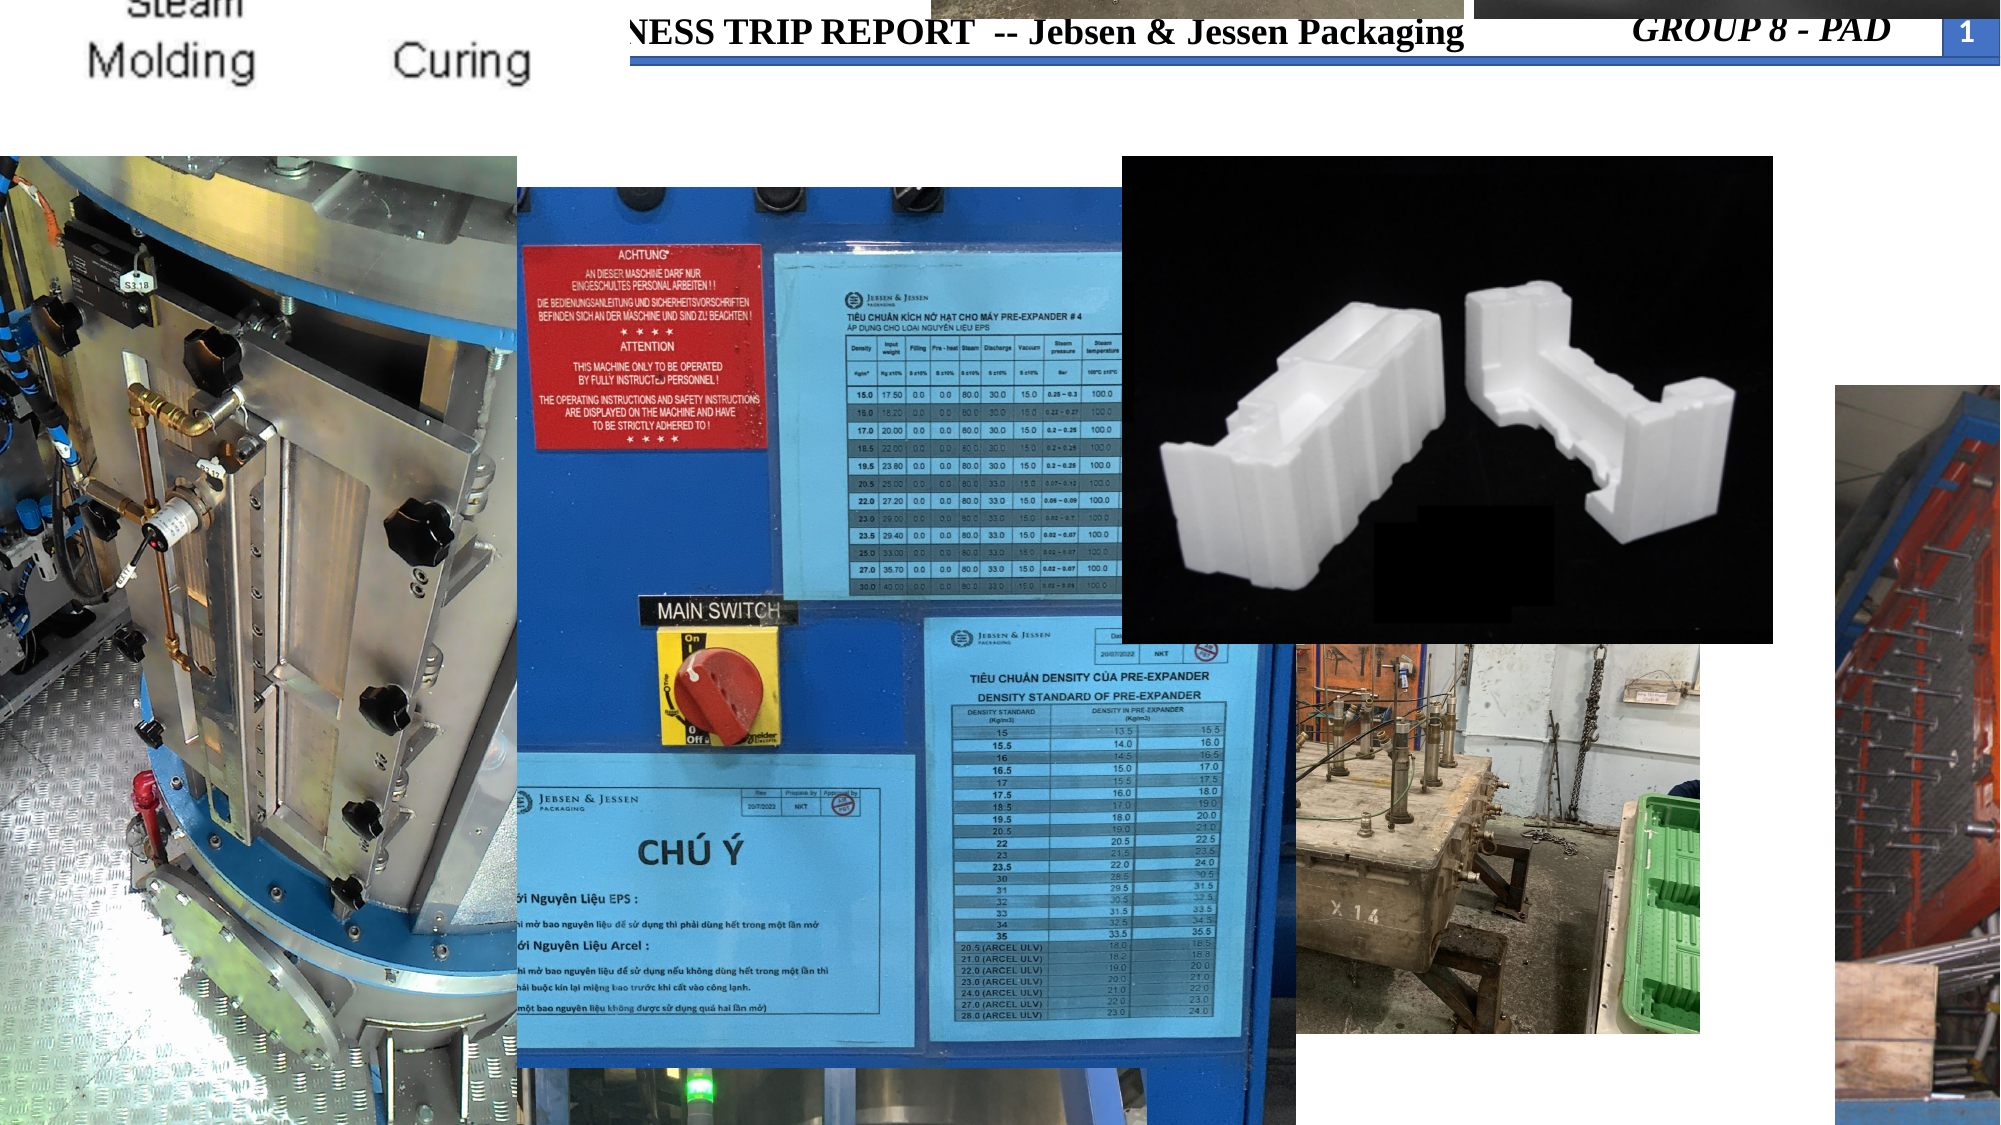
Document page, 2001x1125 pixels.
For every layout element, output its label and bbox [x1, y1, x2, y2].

picture [1835, 385, 2000, 1125]
picture [0, 156, 1773, 1125]
picture [0, 0, 630, 118]
picture [931, 0, 1464, 19]
picture [1474, 0, 2000, 19]
